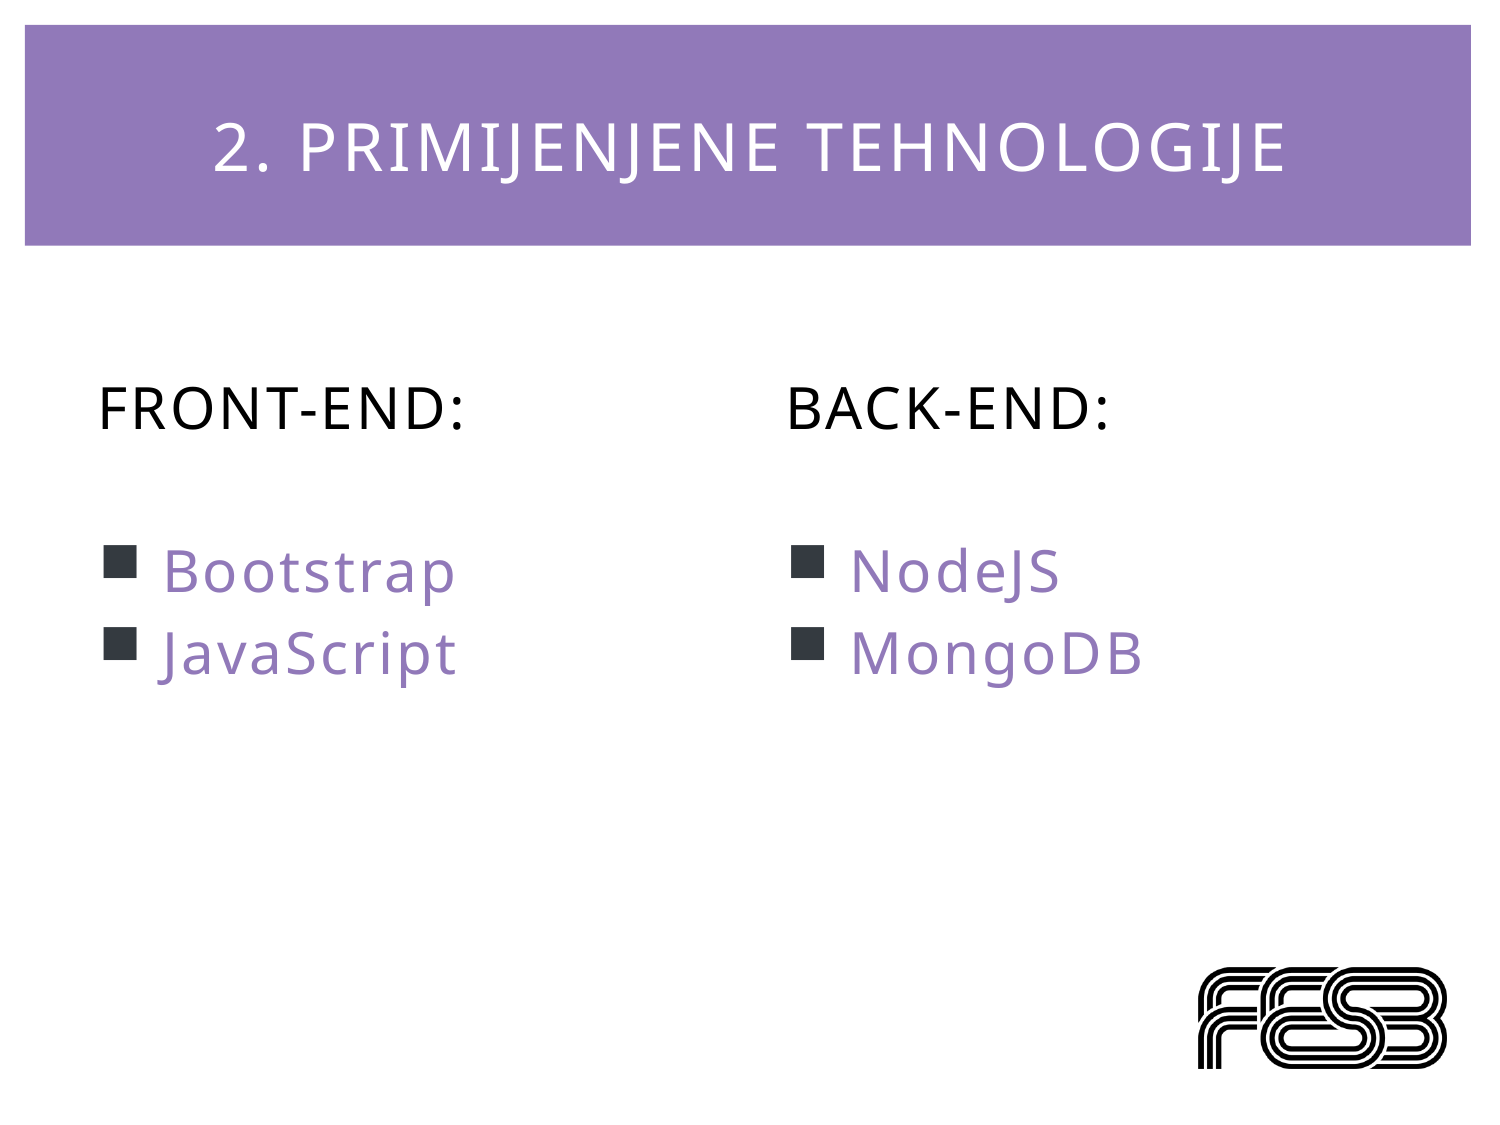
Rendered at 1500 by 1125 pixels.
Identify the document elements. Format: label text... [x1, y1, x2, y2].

list BACK-END: NodeJS MongoDB [762, 281, 1425, 1005]
title 2. Primijenjene tehnologije [62, 58, 1438, 232]
picture [1198, 966, 1448, 1069]
list FRONT-END: Bootstrap JavaScript [75, 281, 738, 1005]
